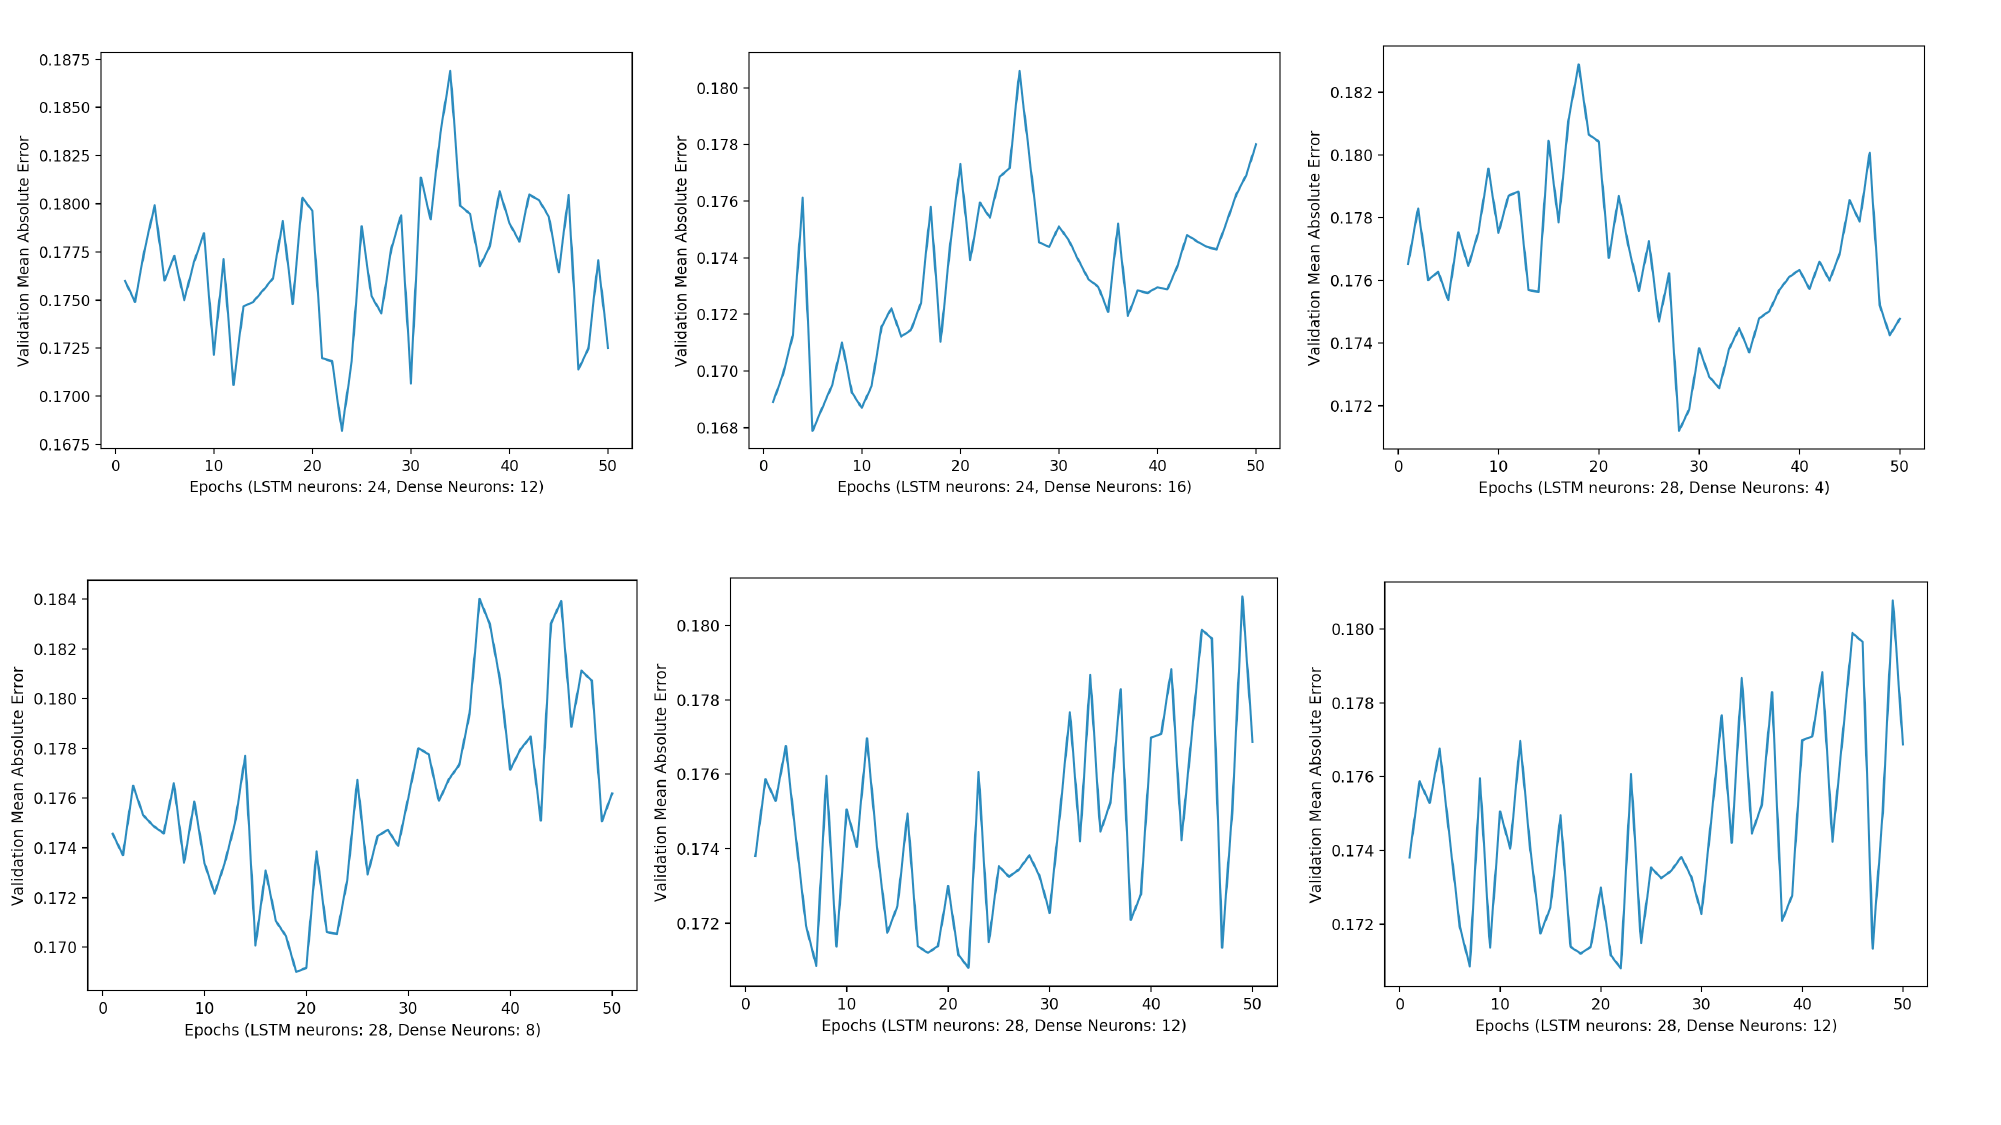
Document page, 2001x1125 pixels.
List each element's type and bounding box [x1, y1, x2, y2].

picture [0, 565, 1947, 1039]
picture [663, 31, 1947, 502]
picture [15, 40, 648, 502]
